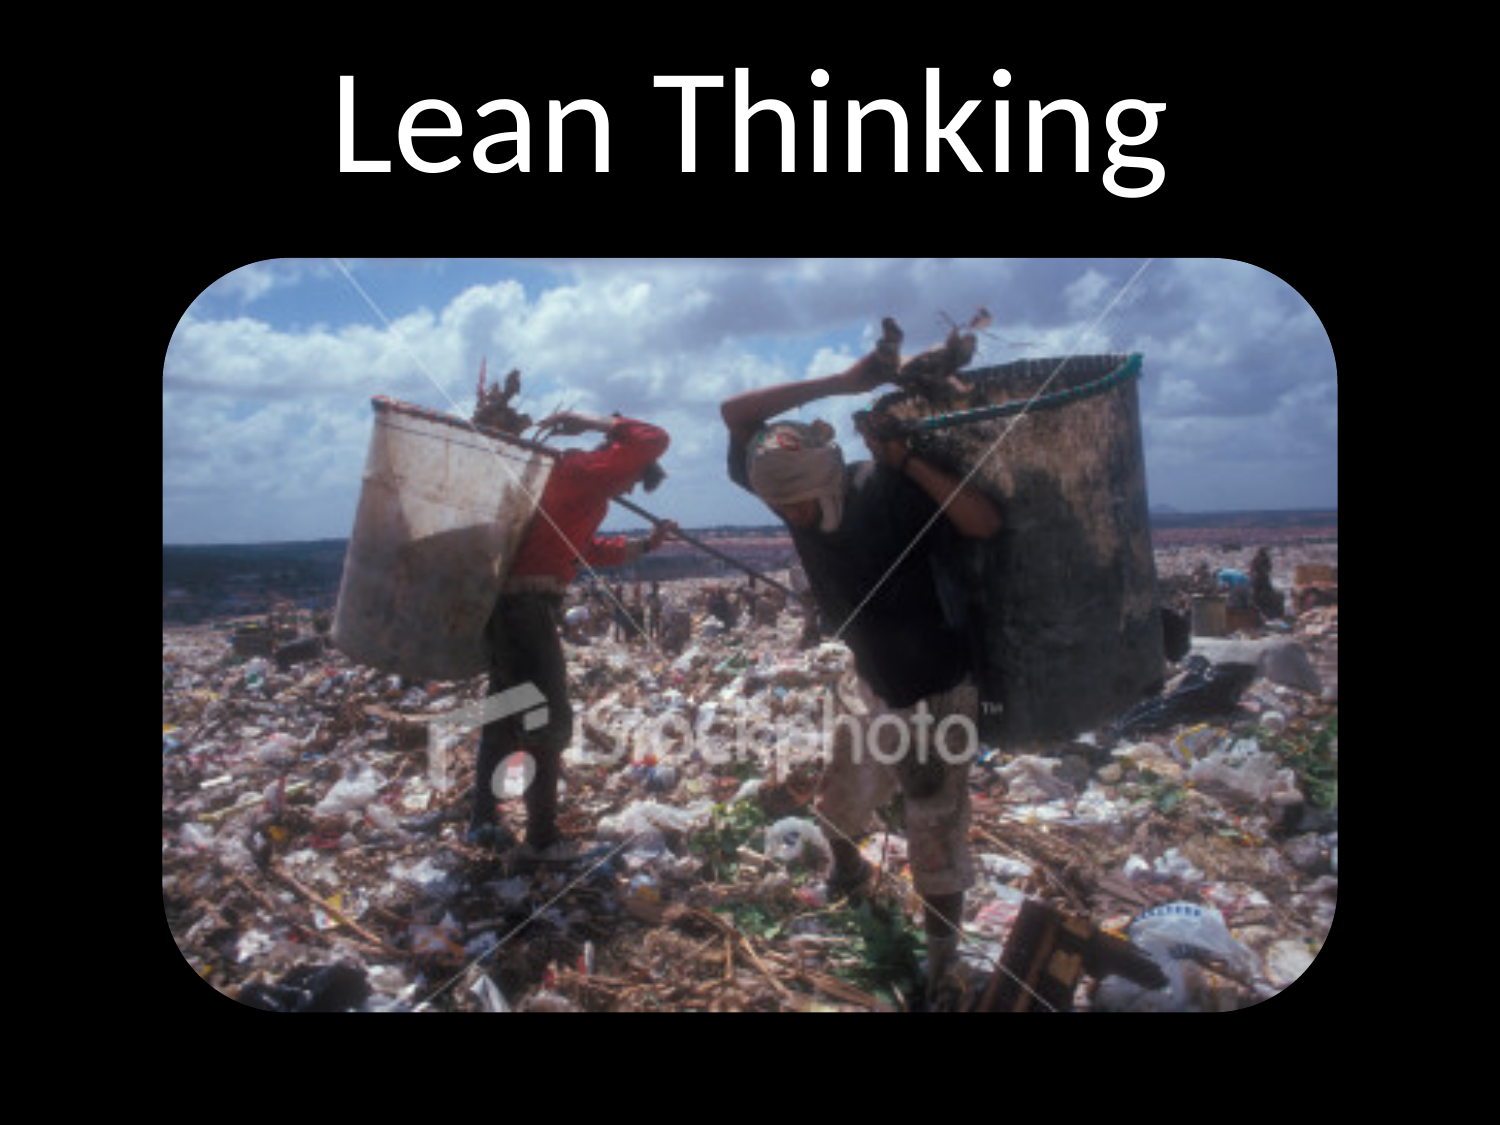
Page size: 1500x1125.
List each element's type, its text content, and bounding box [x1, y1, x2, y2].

text_box Lean Thinking [315, 15, 1185, 211]
picture [162, 257, 1338, 1013]
